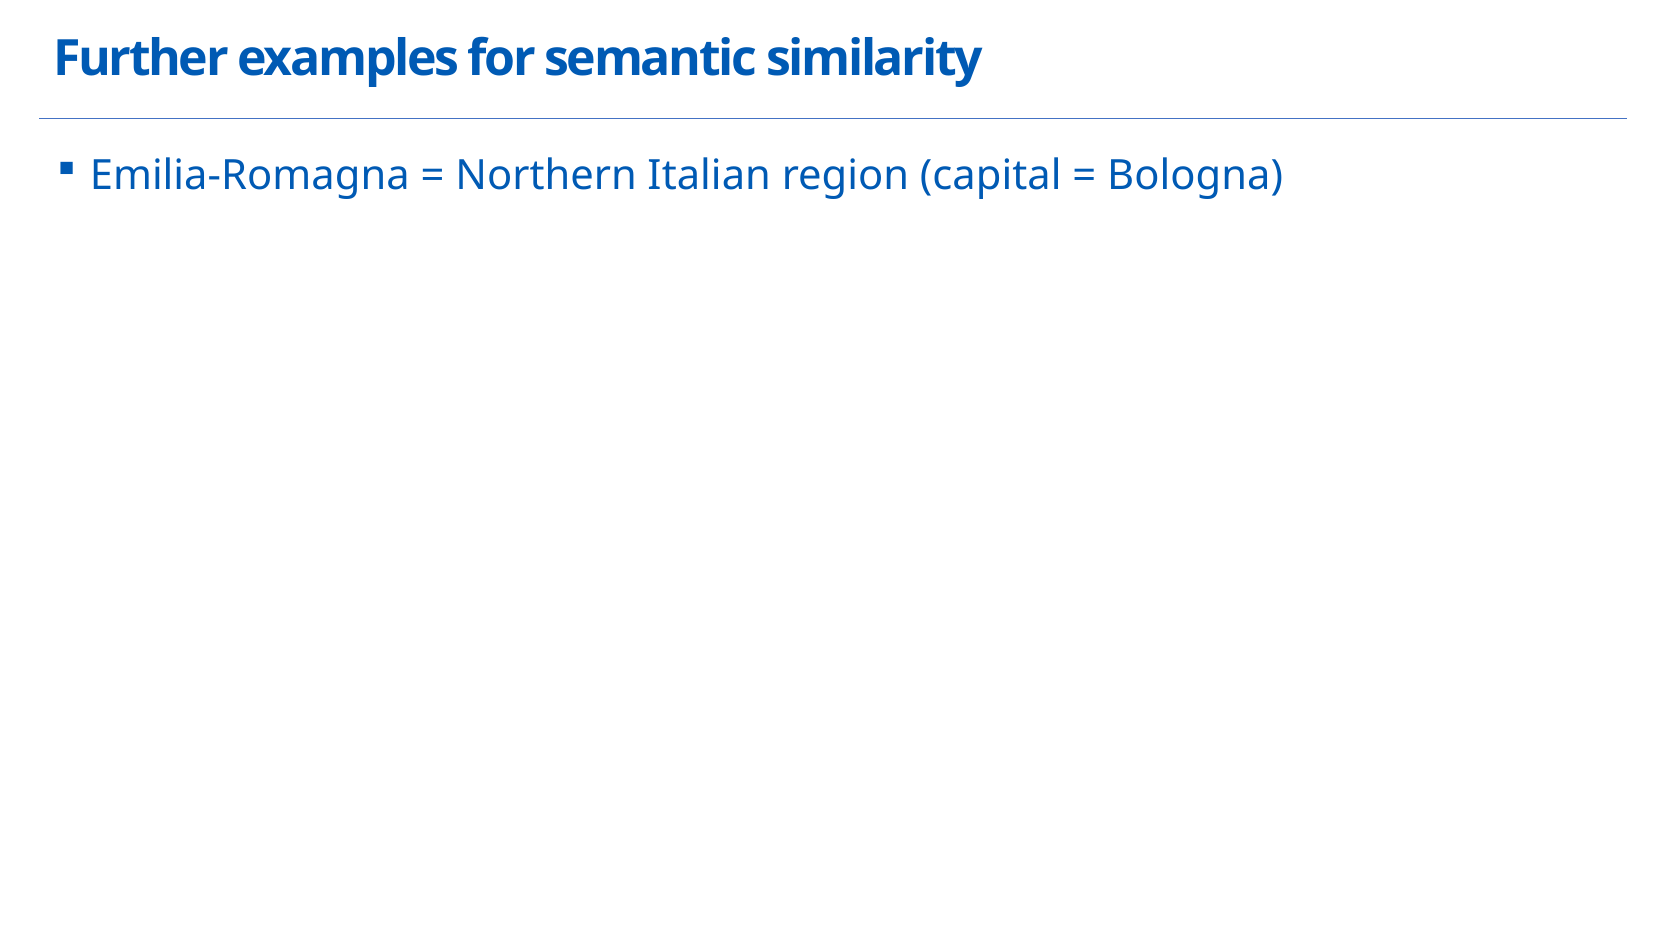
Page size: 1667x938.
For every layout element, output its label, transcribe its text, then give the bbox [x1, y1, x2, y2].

title Further examples for semantic similarity [0, 0, 1667, 119]
list Emilia-Romagna = Northern Italian region (capital = Bologna) [39, 153, 1628, 910]
